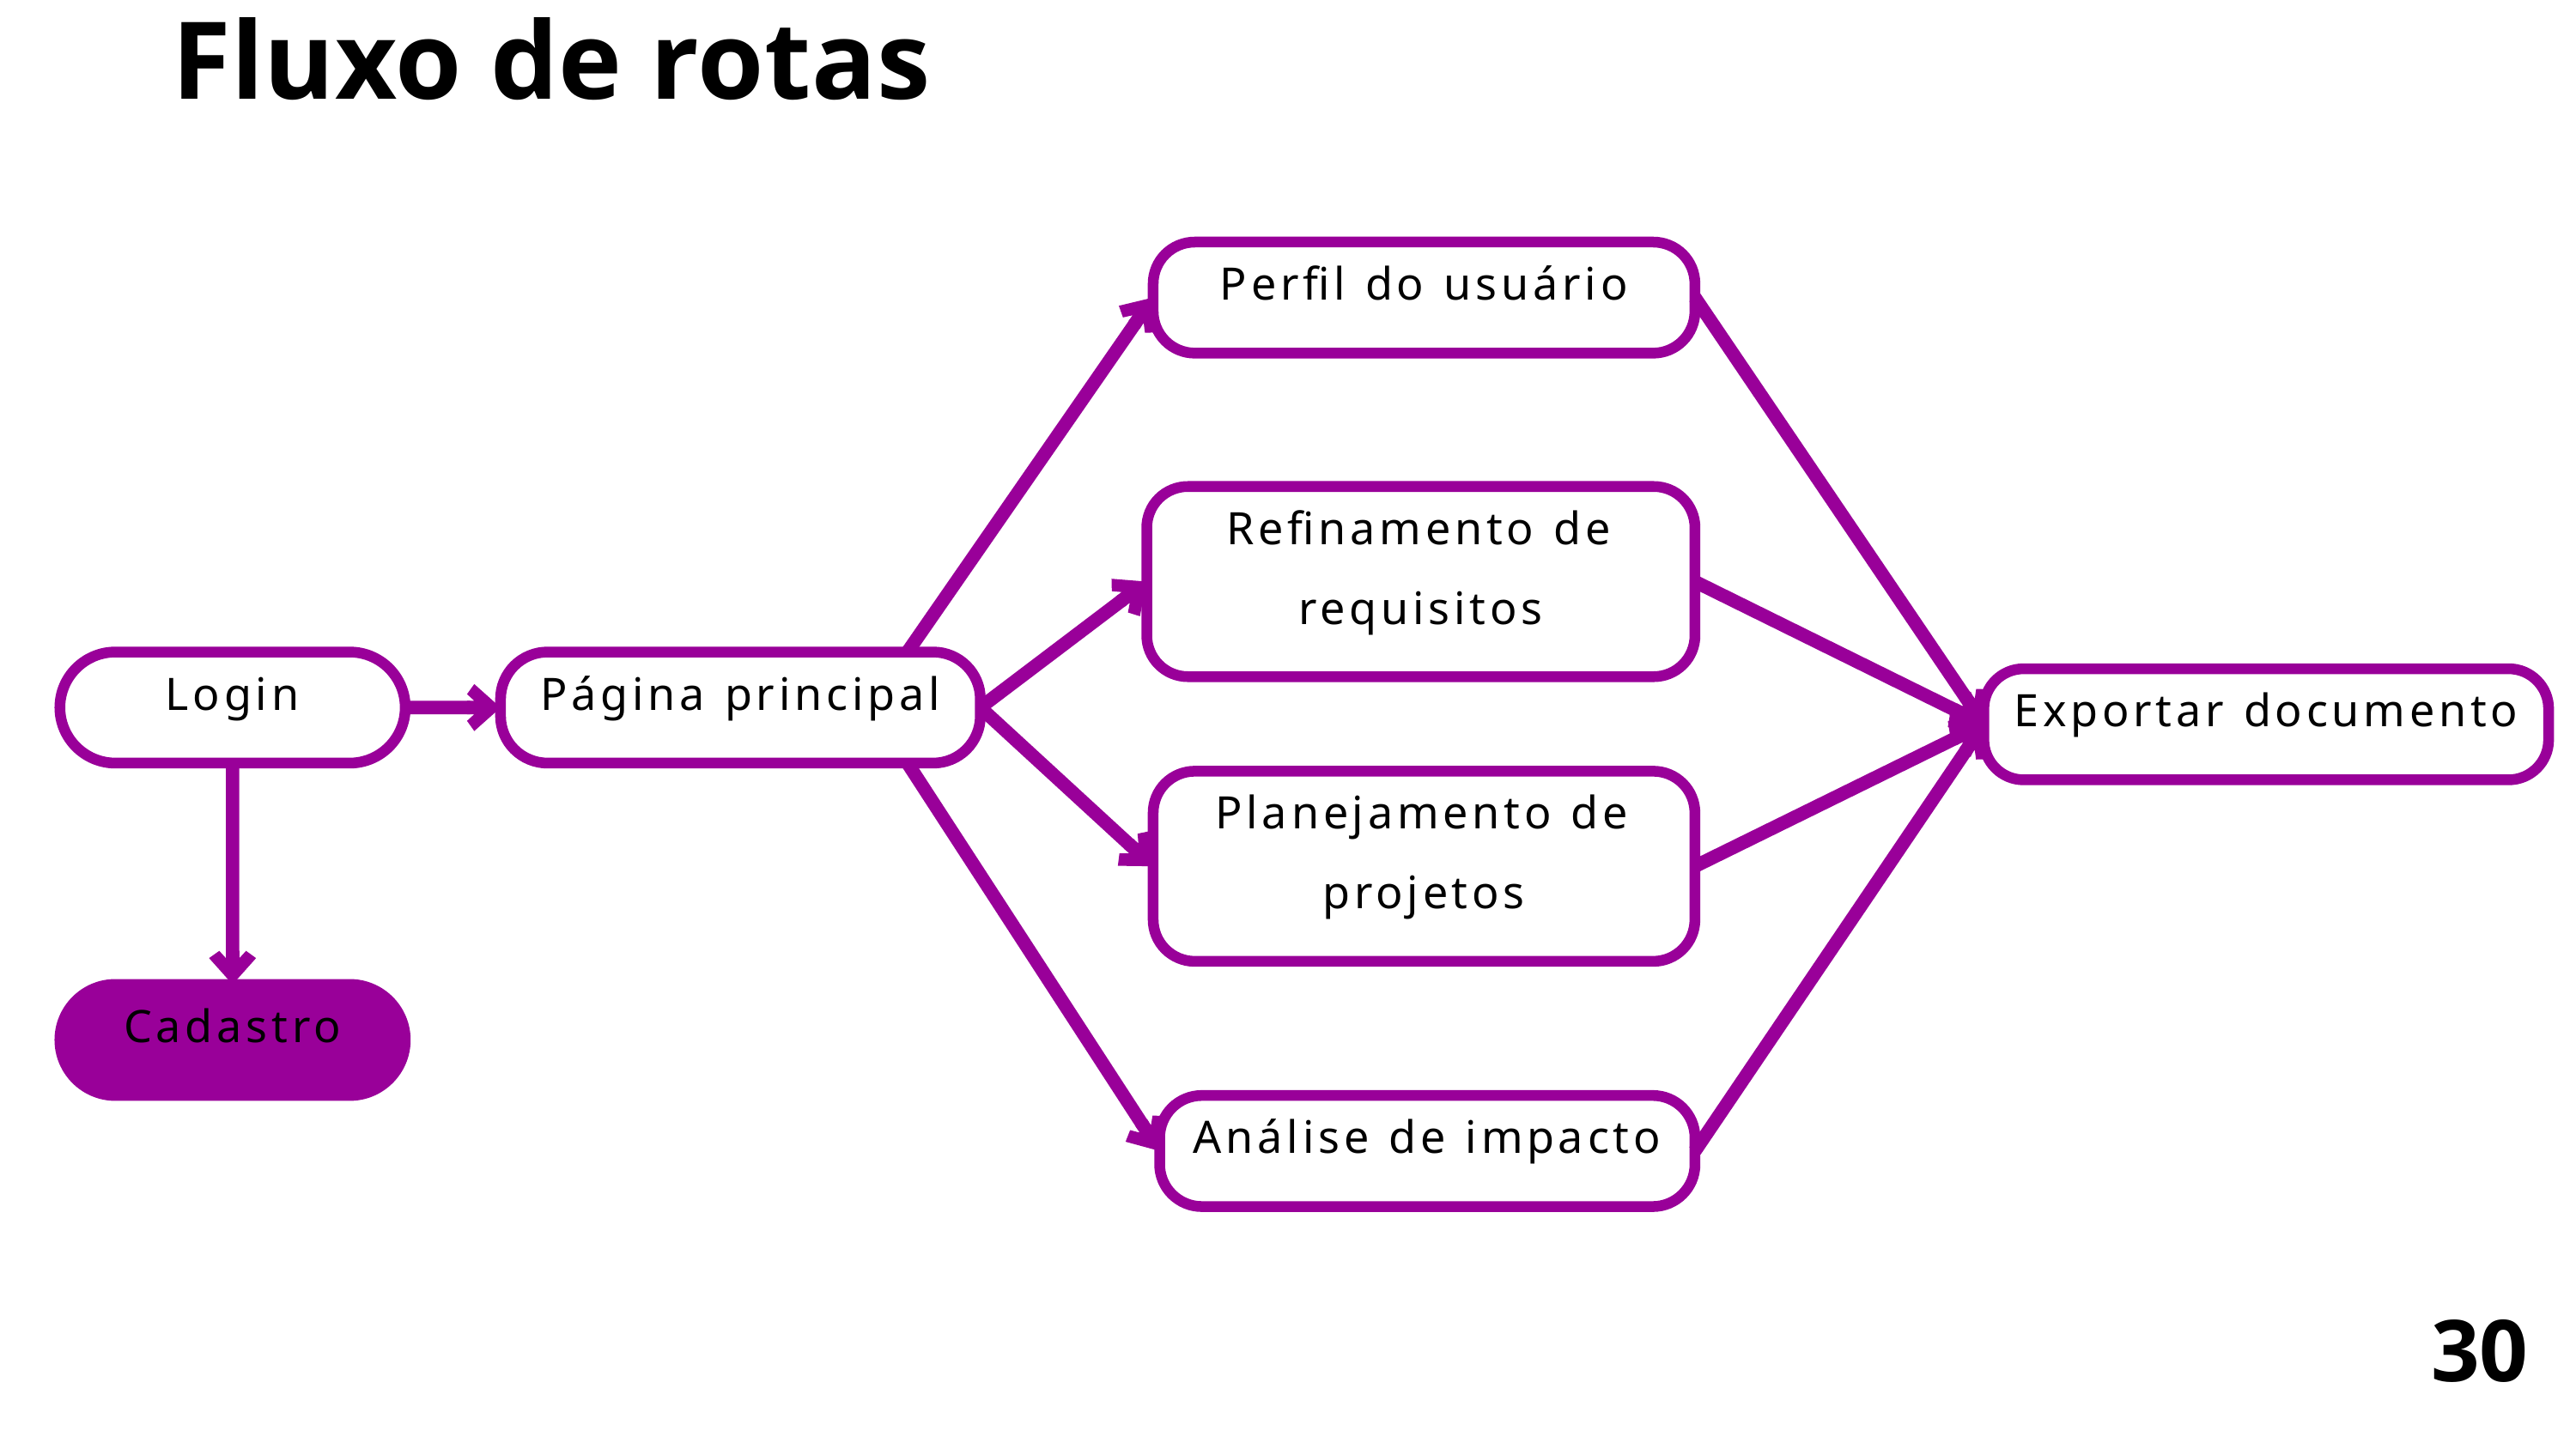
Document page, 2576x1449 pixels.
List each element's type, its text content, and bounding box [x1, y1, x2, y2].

text_box 30 [2431, 1298, 2549, 1399]
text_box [1159, 1094, 1696, 1207]
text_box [500, 652, 981, 764]
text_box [59, 984, 406, 1096]
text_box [1152, 241, 1696, 354]
text_box Fluxo de rotas [144, 0, 959, 121]
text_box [1984, 668, 2549, 780]
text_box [1152, 771, 1696, 962]
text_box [1146, 486, 1696, 677]
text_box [59, 652, 406, 764]
